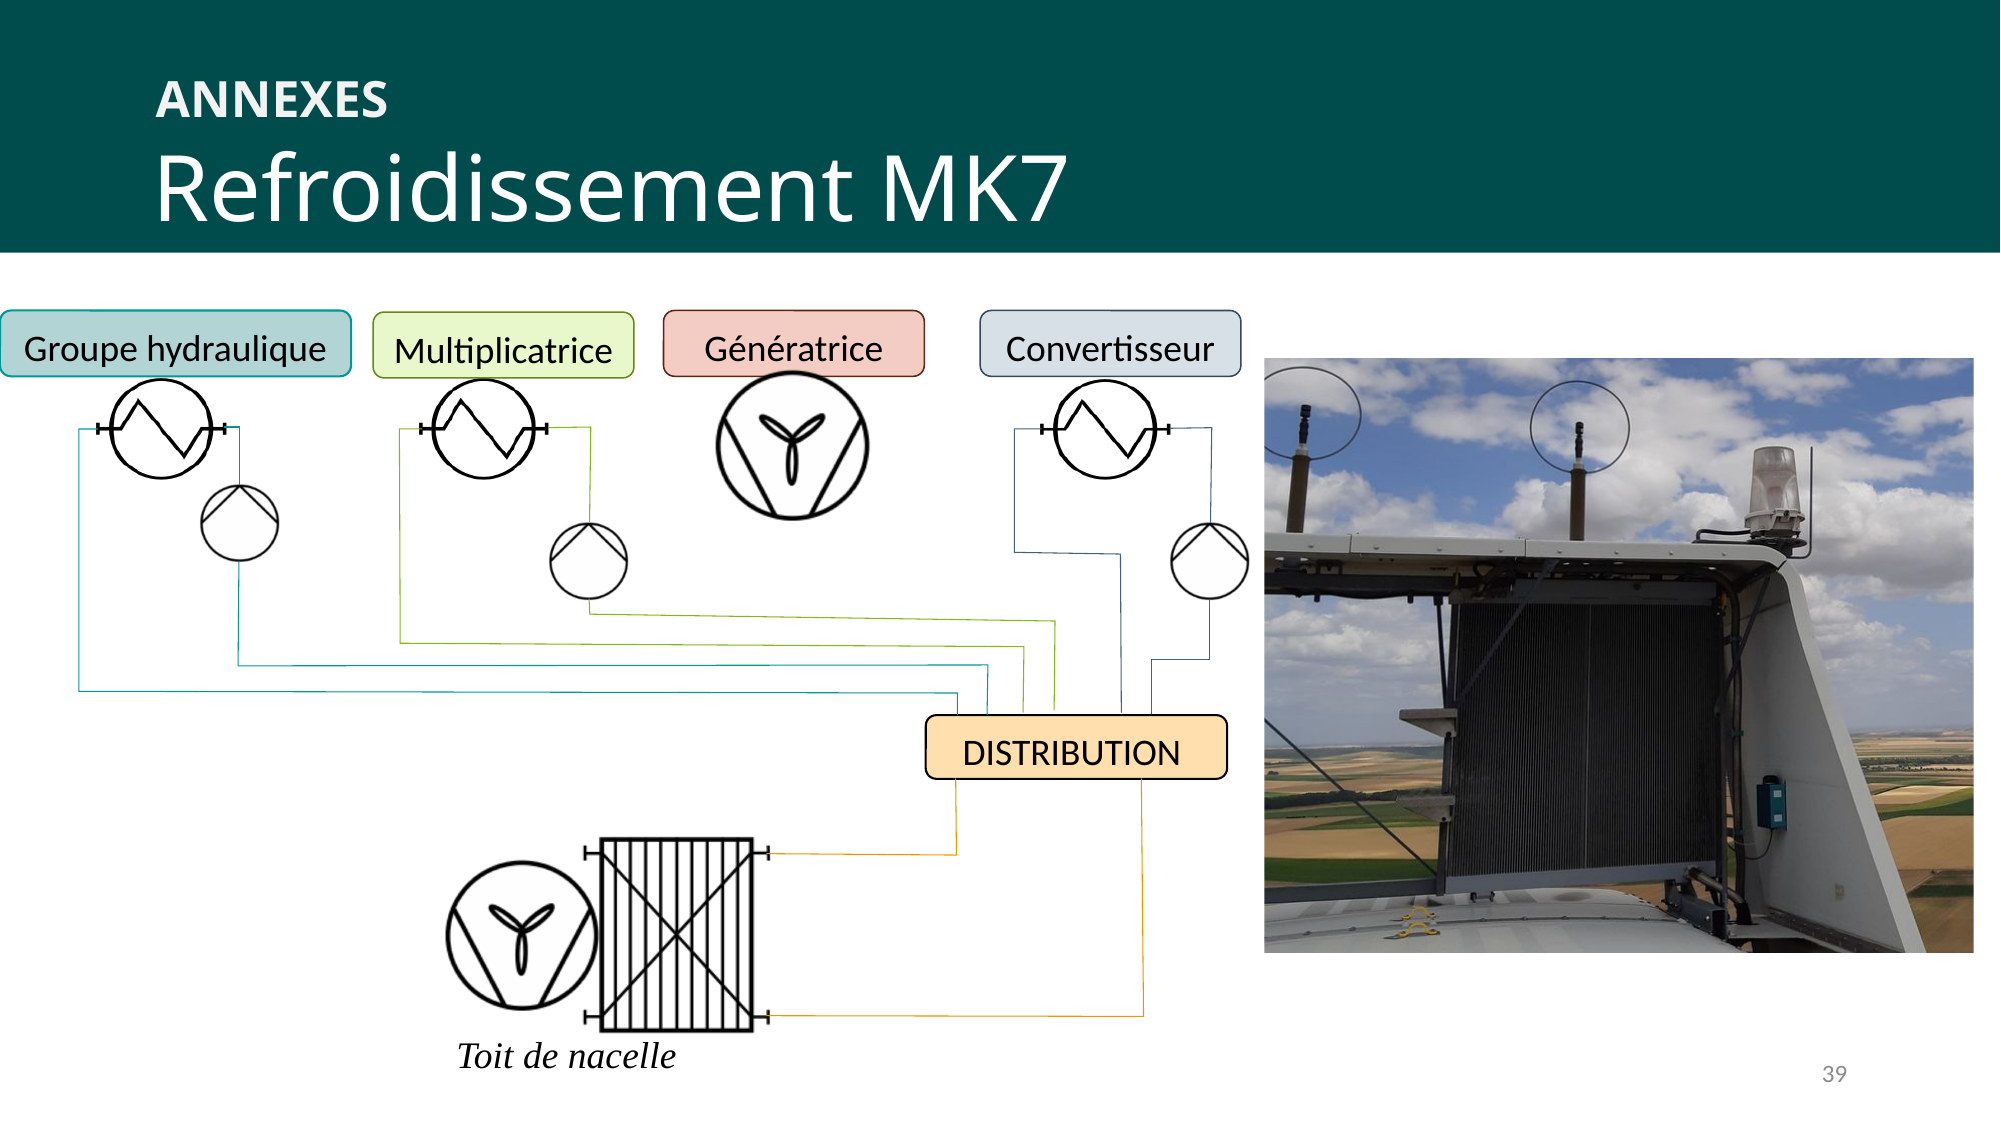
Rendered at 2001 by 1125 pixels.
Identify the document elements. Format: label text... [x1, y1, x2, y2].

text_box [0, 296, 1286, 1085]
picture [1286, 358, 1974, 953]
slide_number 39 [1412, 1042, 1863, 1103]
text_box ANNEXES [140, 60, 1000, 136]
text_box [0, 0, 2000, 254]
title Refroidissement MK7 [137, 130, 1863, 253]
